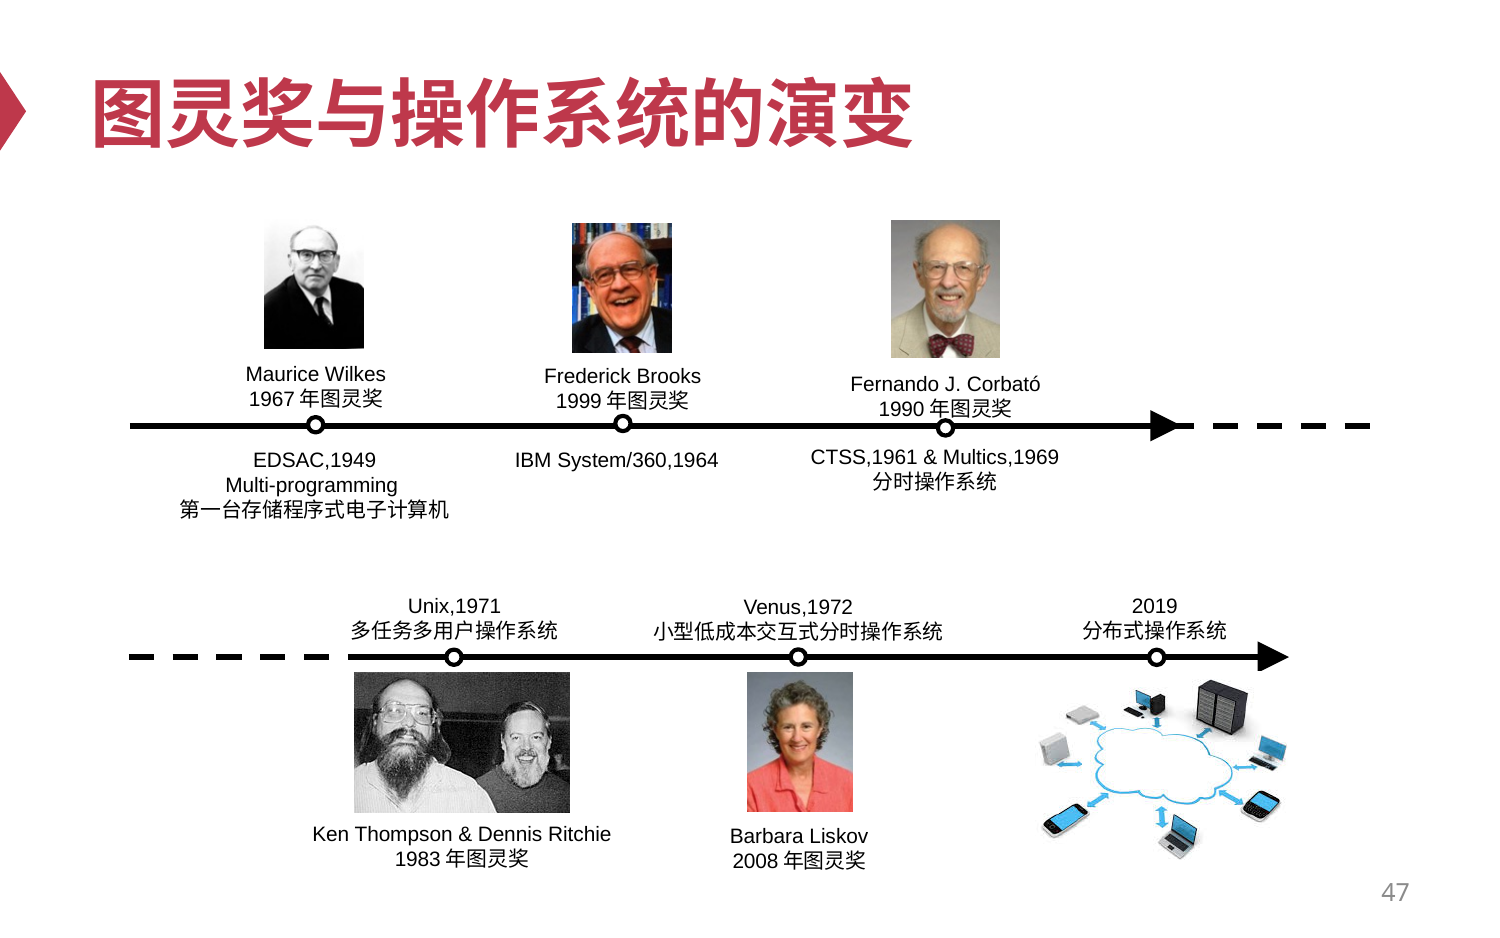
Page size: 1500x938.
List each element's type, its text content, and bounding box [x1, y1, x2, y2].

text_box CTSS,1961 & Multics,1969 分时操作系统 [795, 436, 1074, 502]
text_box Barbara Liskov 2008年图灵奖 [715, 815, 884, 880]
title 图灵奖与操作系统的演变 [75, 37, 1425, 186]
picture [572, 223, 672, 353]
text_box Frederick Brooks 1999年图灵奖 [529, 355, 717, 421]
text_box [444, 647, 464, 656]
picture [264, 219, 364, 349]
text_box Ken Thompson & Dennis Ritchie 1983年图灵奖 [297, 813, 627, 879]
text_box Maurice Wilkes 1967年图灵奖 [230, 353, 401, 419]
text_box [613, 413, 633, 424]
text_box [1147, 647, 1167, 656]
text_box [788, 647, 808, 656]
text_box Venus,1972 小型低成本交互式分时操作系统 [638, 586, 959, 652]
text_box IBM System/360,1964 [499, 439, 734, 479]
text_box [936, 418, 955, 424]
picture [891, 220, 1000, 358]
text_box [305, 419, 326, 424]
slide_number 47 [1074, 868, 1425, 919]
text_box EDSAC,1949 Multi-programming 第一台存储程序式电子计算机 [164, 439, 465, 529]
picture [354, 672, 570, 813]
text_box 2019 分布式操作系统 [1067, 585, 1243, 651]
text_box [937, 433, 954, 438]
text_box Fernando J. Corbató 1990年图灵奖 [835, 362, 1056, 424]
picture [1034, 671, 1289, 863]
text_box Unix,1971 多任务多用户操作系统 [335, 585, 574, 651]
picture [746, 672, 853, 812]
